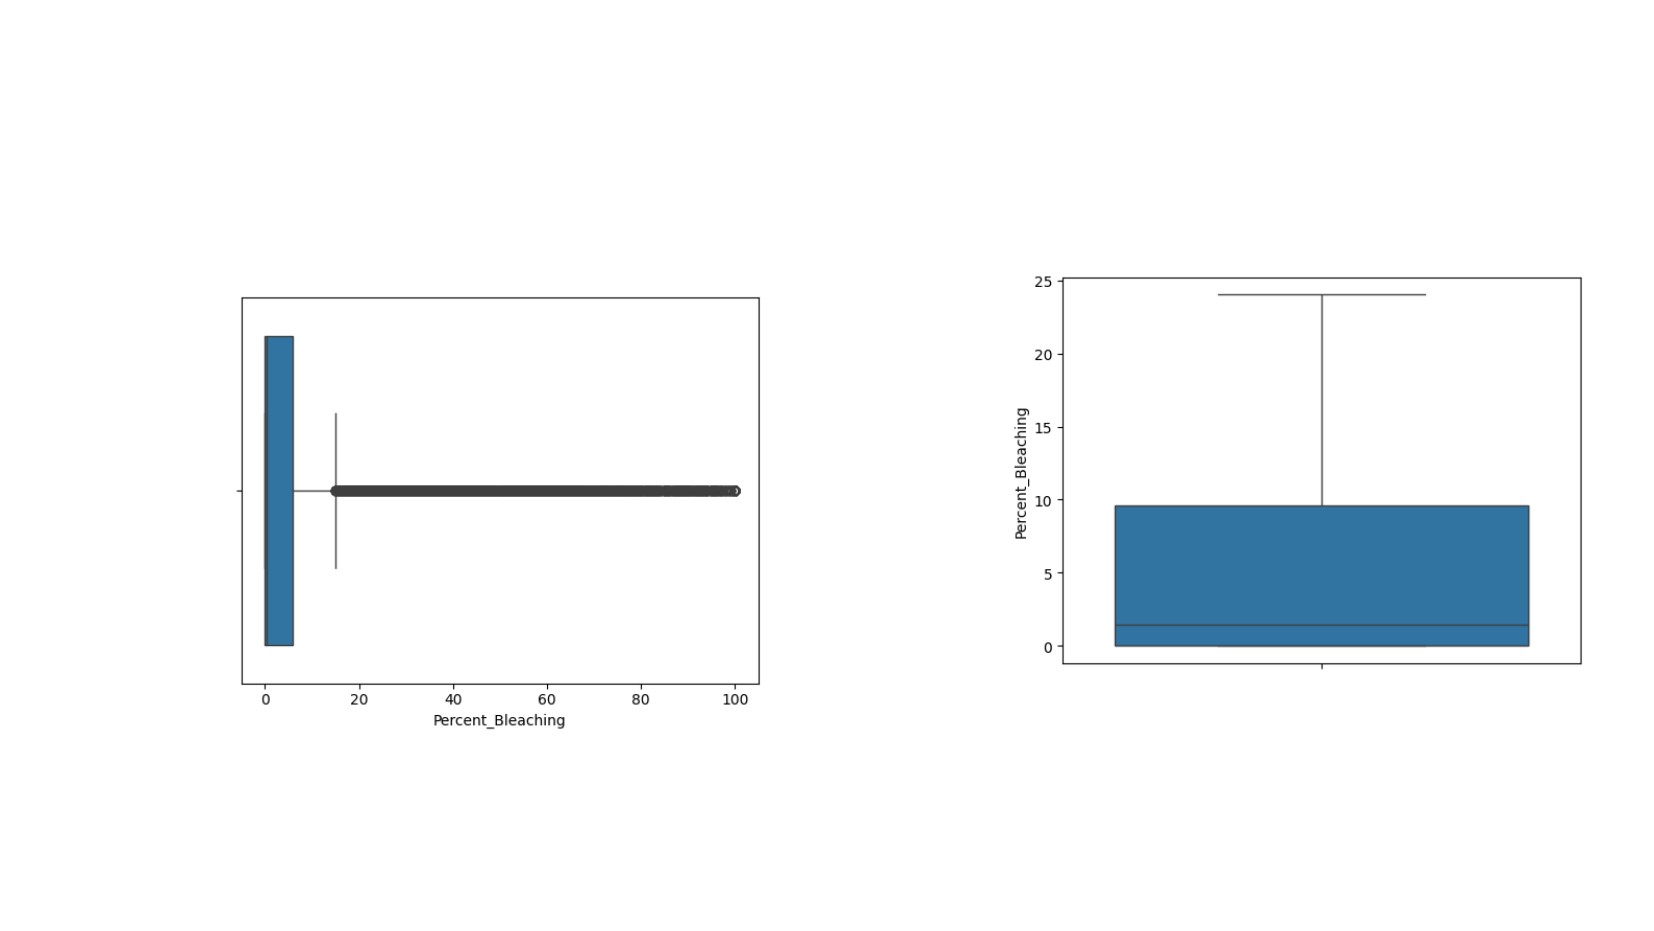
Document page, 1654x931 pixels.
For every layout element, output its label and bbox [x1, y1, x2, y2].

picture [1003, 265, 1591, 679]
picture [226, 287, 768, 739]
